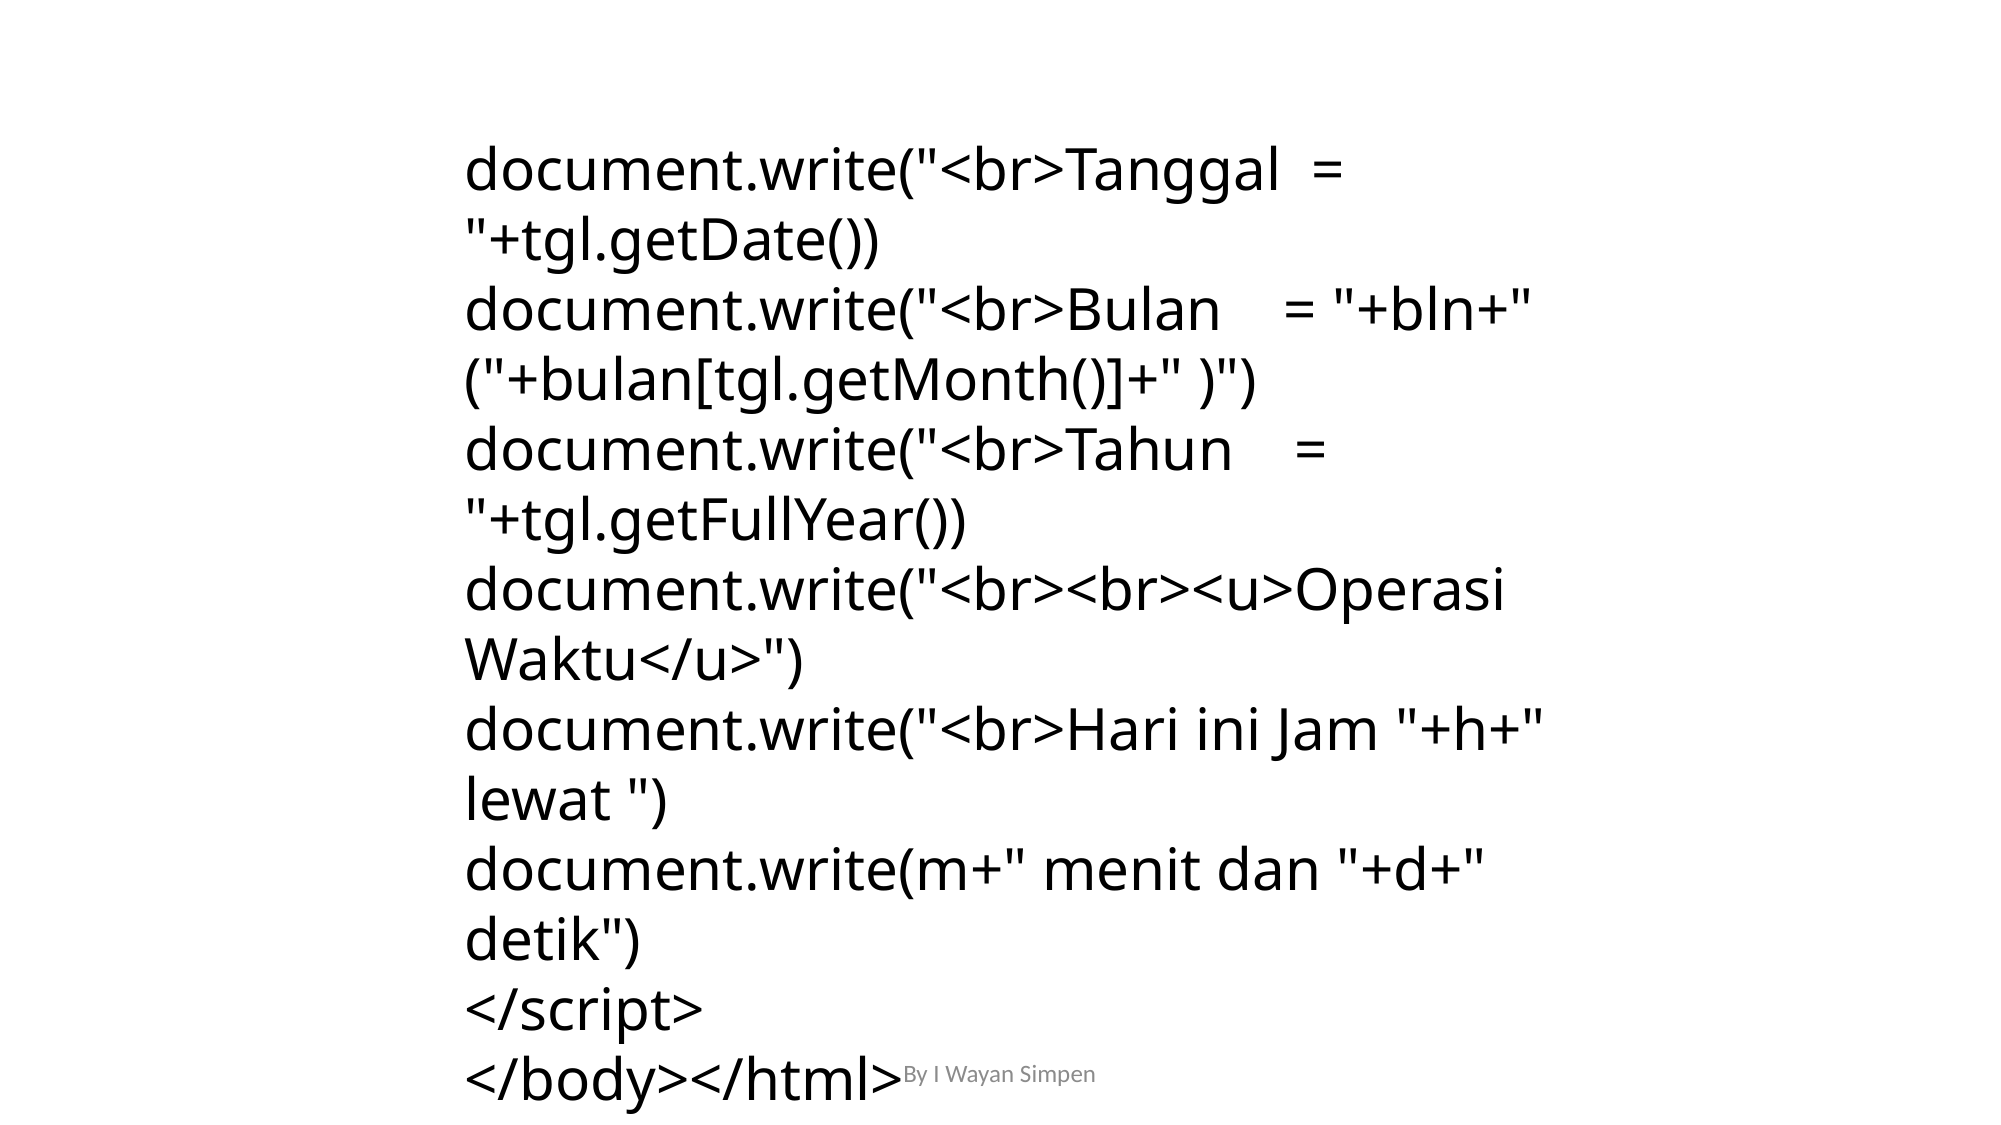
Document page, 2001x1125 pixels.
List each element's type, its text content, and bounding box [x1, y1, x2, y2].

text_box document.write("<br>Tanggal = "+tgl.getDate()) document.write("<br>Bulan = "+bln+" ("+bulan[tgl.getMonth()]+" )") document.write("<br>Tahun = "+tgl.getFullYear()) document.write("<br><br><u>Operasi Waktu</u>") document.write("<br>Hari ini Jam "+h+" lewat ") document.write(m+" menit dan "+d+" detik") </script> </body></html> [450, 124, 1675, 1120]
